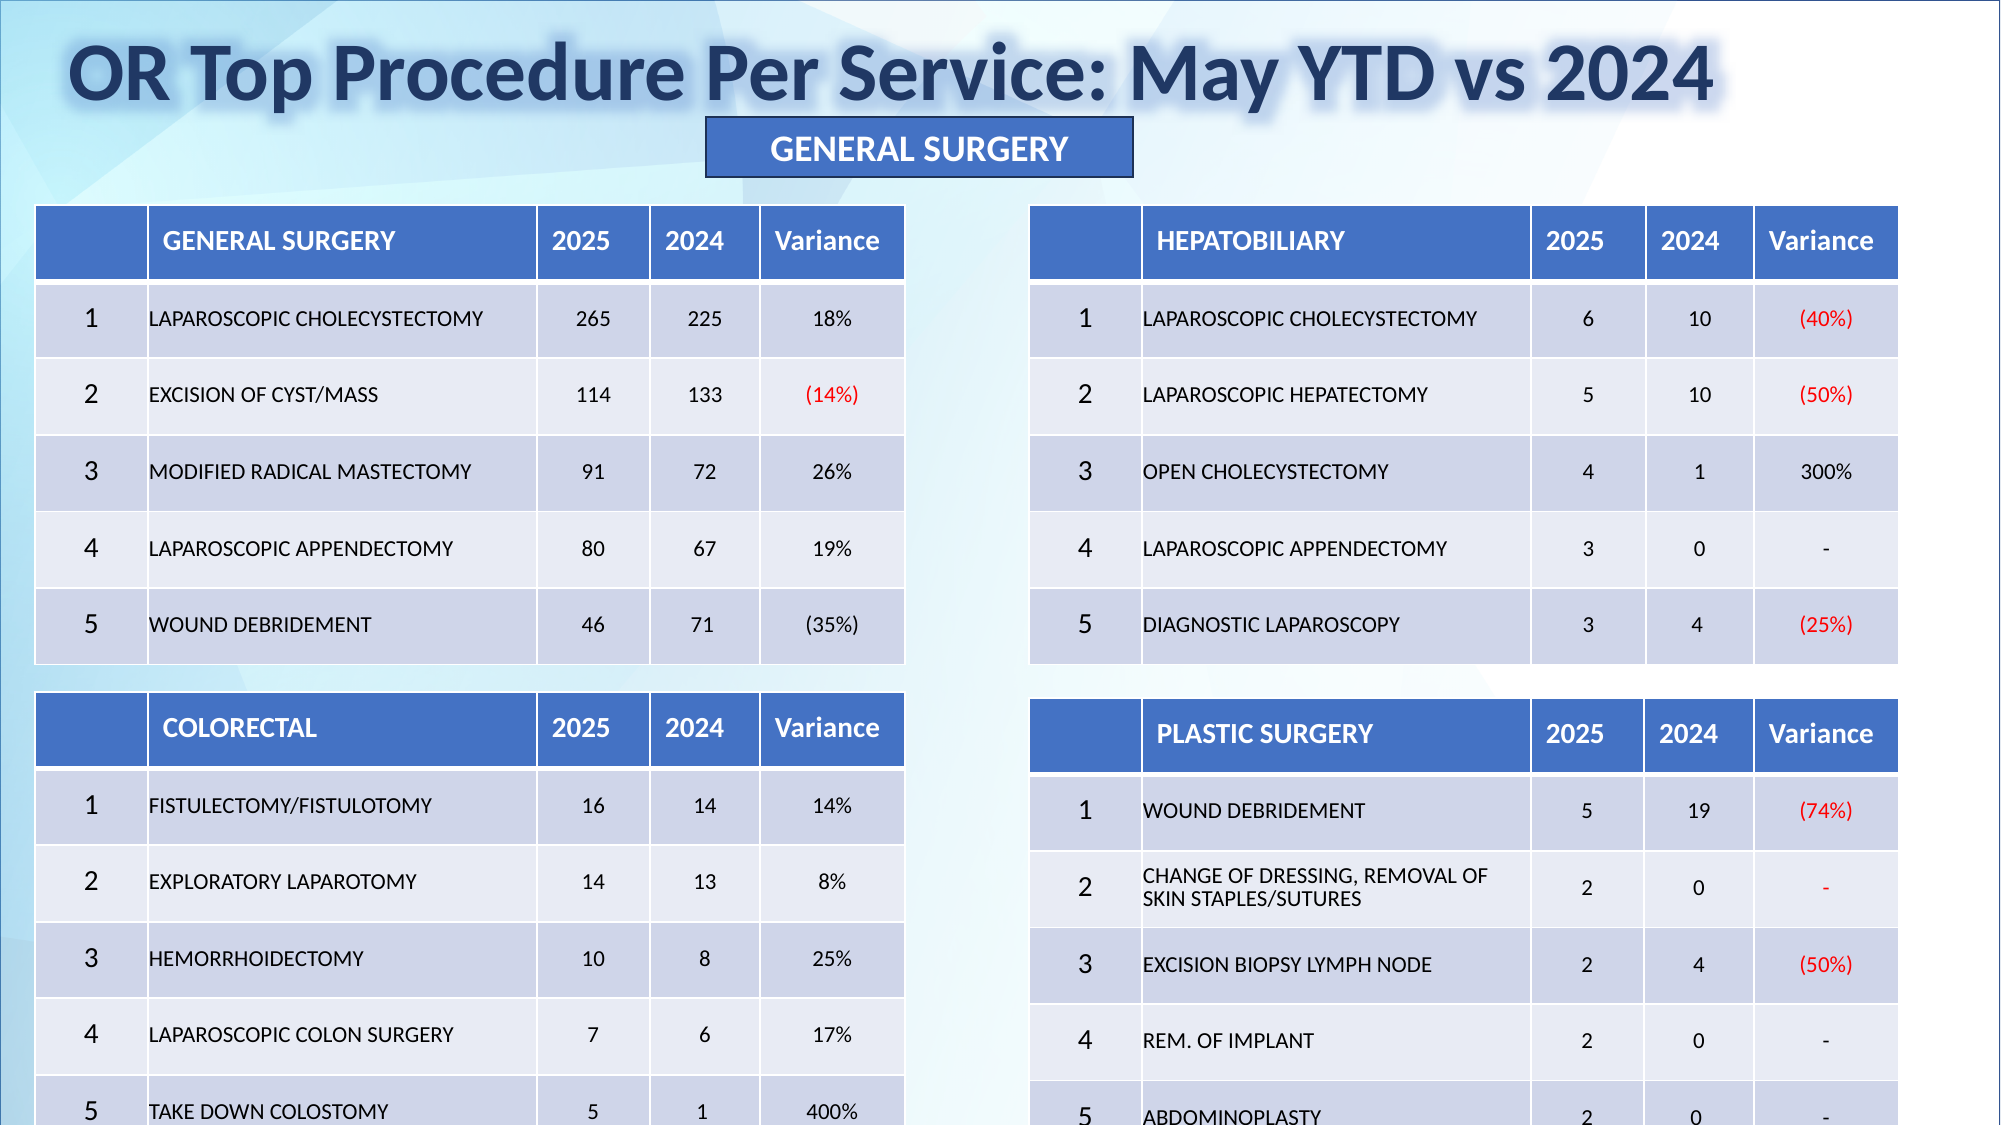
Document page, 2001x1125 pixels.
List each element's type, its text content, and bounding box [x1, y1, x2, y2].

table_cell 5 [538, 1076, 649, 1125]
table_cell 14 [651, 771, 759, 844]
table_cell (25%) [1755, 589, 1898, 664]
table_cell - [1755, 512, 1898, 587]
table_cell 8 [651, 923, 759, 997]
table_cell 3 [1532, 512, 1645, 587]
table_cell 7 [538, 999, 649, 1074]
table_header GENERAL SURGERY [149, 206, 536, 279]
table_cell (50%) [1755, 359, 1898, 434]
table_cell 10 [1647, 285, 1753, 357]
table_cell 10 [1647, 359, 1753, 434]
table_cell LAPAROSCOPIC HEPATECTOMY [1143, 359, 1530, 434]
table_cell 1 [36, 285, 147, 357]
table_cell 72 [651, 436, 759, 511]
text_box OR Top Procedure Per Service: May YTD vs 2024 [53, 21, 1883, 136]
table_cell 13 [651, 846, 759, 921]
table_cell 0 [1645, 1005, 1753, 1080]
table_cell (35%) [761, 589, 904, 664]
table_cell 5 [1030, 1081, 1141, 1125]
table_cell 0 [1647, 512, 1753, 587]
table_cell (40%) [1755, 285, 1898, 357]
table_cell 26% [761, 436, 904, 511]
table_cell 1 [36, 771, 147, 844]
table_header 2024 [1645, 699, 1753, 772]
table_cell - [1755, 852, 1898, 927]
table_cell 4 [1030, 512, 1141, 587]
table_cell 17% [761, 999, 904, 1074]
table_cell 1 [1030, 285, 1141, 357]
table_cell DIAGNOSTIC LAPAROSCOPY [1143, 589, 1530, 664]
table_cell 18% [761, 285, 904, 357]
table_cell 2 [1532, 852, 1643, 927]
table_cell 1 [1030, 777, 1141, 850]
table_cell EXPLORATORY LAPAROTOMY [149, 846, 536, 921]
table_cell (74%) [1755, 777, 1898, 850]
table_cell 19 [1645, 777, 1753, 850]
table_cell 5 [1532, 777, 1643, 850]
table_cell 1 [1647, 436, 1753, 511]
table_cell 80 [538, 512, 649, 587]
table_cell 4 [1647, 589, 1753, 664]
table_cell (50%) [1755, 928, 1898, 1003]
table_header [1030, 206, 1141, 279]
table_cell 3 [1030, 436, 1141, 511]
picture [0, 0, 2001, 1125]
table_cell EXCISION BIOPSY LYMPH NODE [1143, 928, 1530, 1003]
table_cell 5 [36, 589, 147, 664]
table_cell 265 [538, 285, 649, 357]
table_cell 300% [1755, 436, 1898, 511]
table_cell HEMORRHOIDECTOMY [149, 923, 536, 997]
table_cell LAPAROSCOPIC CHOLECYSTECTOMY [1143, 285, 1530, 357]
table_cell LAPAROSCOPIC CHOLECYSTECTOMY [149, 285, 536, 357]
table_cell 91 [538, 436, 649, 511]
table_cell 2 [1532, 1081, 1643, 1125]
table_header 2025 [1532, 699, 1643, 772]
table_header HEPATOBILIARY [1143, 206, 1530, 279]
table_cell 2 [36, 846, 147, 921]
table_cell 16 [538, 771, 649, 844]
table_cell 19% [761, 512, 904, 587]
table_cell LAPAROSCOPIC APPENDECTOMY [1143, 512, 1530, 587]
table_header Variance [1755, 206, 1898, 279]
table_header [1030, 699, 1141, 772]
table_cell LAPAROSCOPIC APPENDECTOMY [149, 512, 536, 587]
table_header Variance [761, 693, 904, 766]
table_header 2025 [538, 206, 649, 279]
table_header Variance [1755, 699, 1898, 772]
table_cell 1 [651, 1076, 759, 1125]
table_cell 2 [1532, 1005, 1643, 1080]
table_cell 6 [1532, 285, 1645, 357]
table_cell 3 [36, 436, 147, 511]
table_cell (14%) [761, 359, 904, 434]
table_cell 3 [36, 923, 147, 997]
table_cell 10 [538, 923, 649, 997]
table_cell 25% [761, 923, 904, 997]
table_cell 133 [651, 359, 759, 434]
table_cell 5 [1532, 359, 1645, 434]
table_cell 5 [36, 1076, 147, 1125]
table_cell 225 [651, 285, 759, 357]
table_header 2025 [1532, 206, 1645, 279]
table_cell MODIFIED RADICAL MASTECTOMY [149, 436, 536, 511]
table_cell - [1755, 1081, 1898, 1125]
table_cell 2 [1030, 359, 1141, 434]
table_cell REM. OF IMPLANT [1143, 1005, 1530, 1080]
table_header [36, 693, 147, 766]
table_cell 4 [1030, 1005, 1141, 1080]
table_cell 4 [1532, 436, 1645, 511]
table_cell LAPAROSCOPIC COLON SURGERY [149, 999, 536, 1074]
table_cell FISTULECTOMY/FISTULOTOMY [149, 771, 536, 844]
table_cell EXCISION OF CYST/MASS [149, 359, 536, 434]
table_cell WOUND DEBRIDEMENT [1143, 777, 1530, 850]
table_cell 5 [1030, 589, 1141, 664]
table_cell 2 [1030, 852, 1141, 927]
table_cell ABDOMINOPLASTY [1143, 1081, 1530, 1125]
table_cell WOUND DEBRIDEMENT [149, 589, 536, 664]
table_cell 400% [761, 1076, 904, 1125]
text_box GENERAL SURGERY [705, 116, 1134, 178]
table_cell 114 [538, 359, 649, 434]
table_header 2024 [1647, 206, 1753, 279]
table_cell OPEN CHOLECYSTECTOMY [1143, 436, 1530, 511]
table_cell 0 [1645, 1081, 1753, 1125]
table_cell 14 [538, 846, 649, 921]
table_header [36, 206, 147, 279]
table_cell 6 [651, 999, 759, 1074]
table_cell TAKE DOWN COLOSTOMY [149, 1076, 536, 1125]
table_cell 2 [1532, 928, 1643, 1003]
table_cell 71 [651, 589, 759, 664]
table_cell 46 [538, 589, 649, 664]
table_cell 14% [761, 771, 904, 844]
table_cell 8% [761, 846, 904, 921]
table_cell 4 [36, 999, 147, 1074]
table_cell 67 [651, 512, 759, 587]
table_cell - [1755, 1005, 1898, 1080]
table_header 2024 [651, 206, 759, 279]
table_cell 4 [1645, 928, 1753, 1003]
table_cell 3 [1532, 589, 1645, 664]
table_header COLORECTAL [149, 693, 536, 766]
table_header Variance [761, 206, 904, 279]
table_cell CHANGE OF DRESSING, REMOVAL OF SKIN STAPLES/SUTURES [1143, 852, 1530, 927]
table_cell 3 [1030, 928, 1141, 1003]
table_cell 4 [36, 512, 147, 587]
table_cell 0 [1645, 852, 1753, 927]
table_header PLASTIC SURGERY [1143, 699, 1530, 772]
table_header 2025 [538, 693, 649, 766]
table_cell 2 [36, 359, 147, 434]
table_header 2024 [651, 693, 759, 766]
